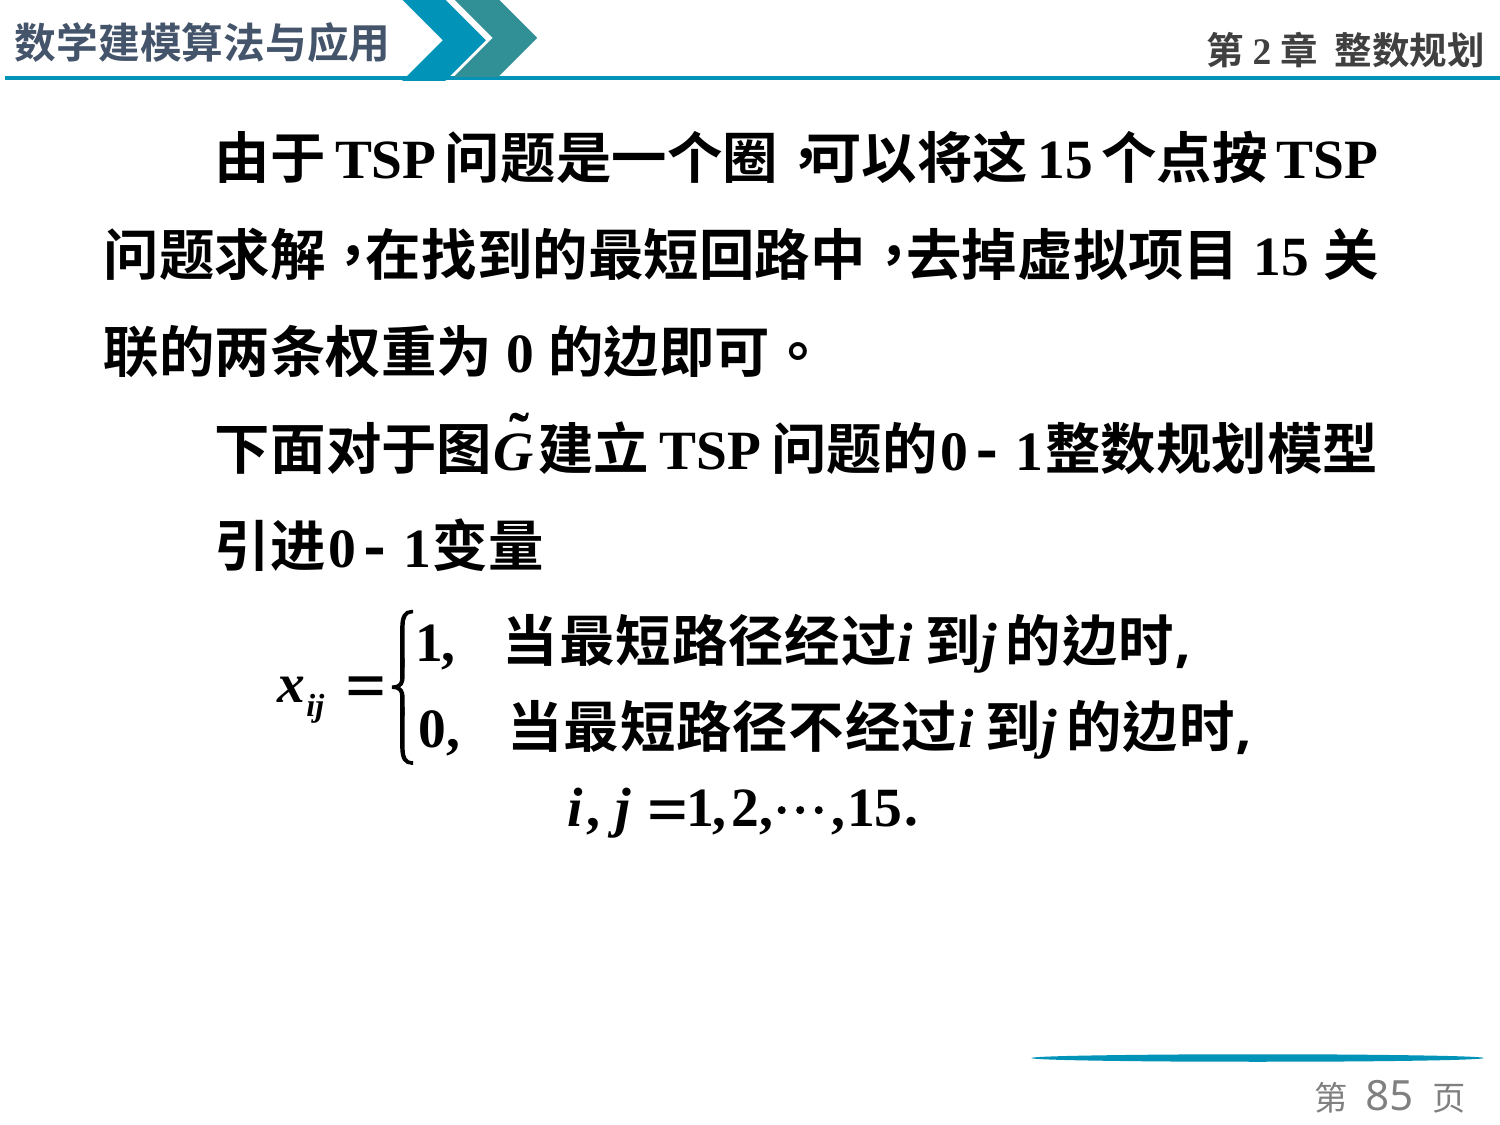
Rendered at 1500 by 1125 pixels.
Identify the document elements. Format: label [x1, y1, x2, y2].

text_box [103, 121, 1379, 991]
